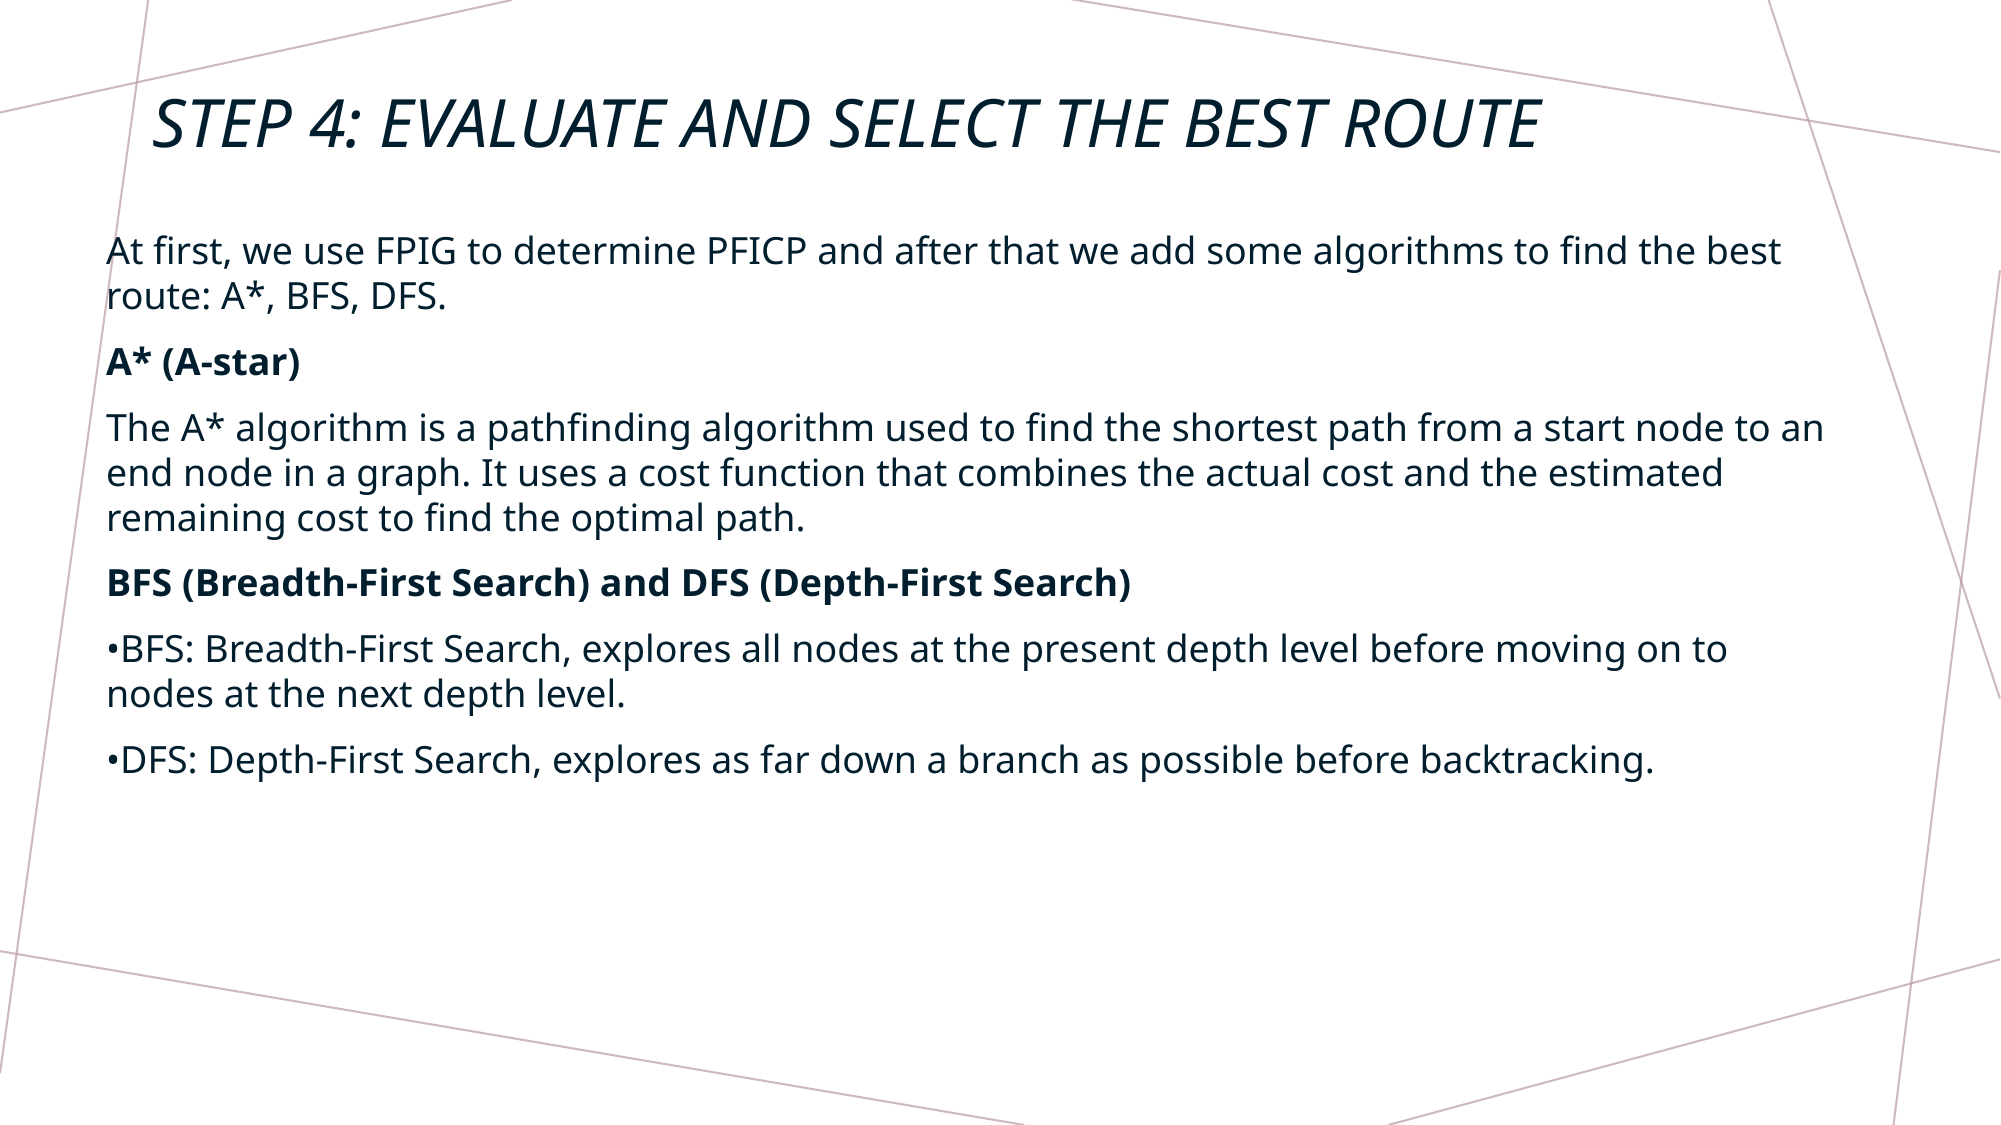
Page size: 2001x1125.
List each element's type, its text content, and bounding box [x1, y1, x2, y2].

text_box At first, we use FPIG to determine PFICP and after that we add some algorithms to find the best route: A*, BFS, DFS. A* (A-star) The A* algorithm is a pathfinding algorithm used to find the shortest path from a start node to an end node in a graph. It uses a cost function that combines the actual cost and the estimated remaining cost to find the optimal path. BFS (Breadth-First Search) and DFS (Depth-First Search) •BFS: Breadth-First Search, explores all nodes at the present depth level before moving on to nodes at the next depth level. •DFS: Depth-First Search, explores as far down a branch as possible before backtracking. [91, 219, 1863, 1005]
title Step 4: Evaluate and select the Best Route [137, 59, 1863, 192]
